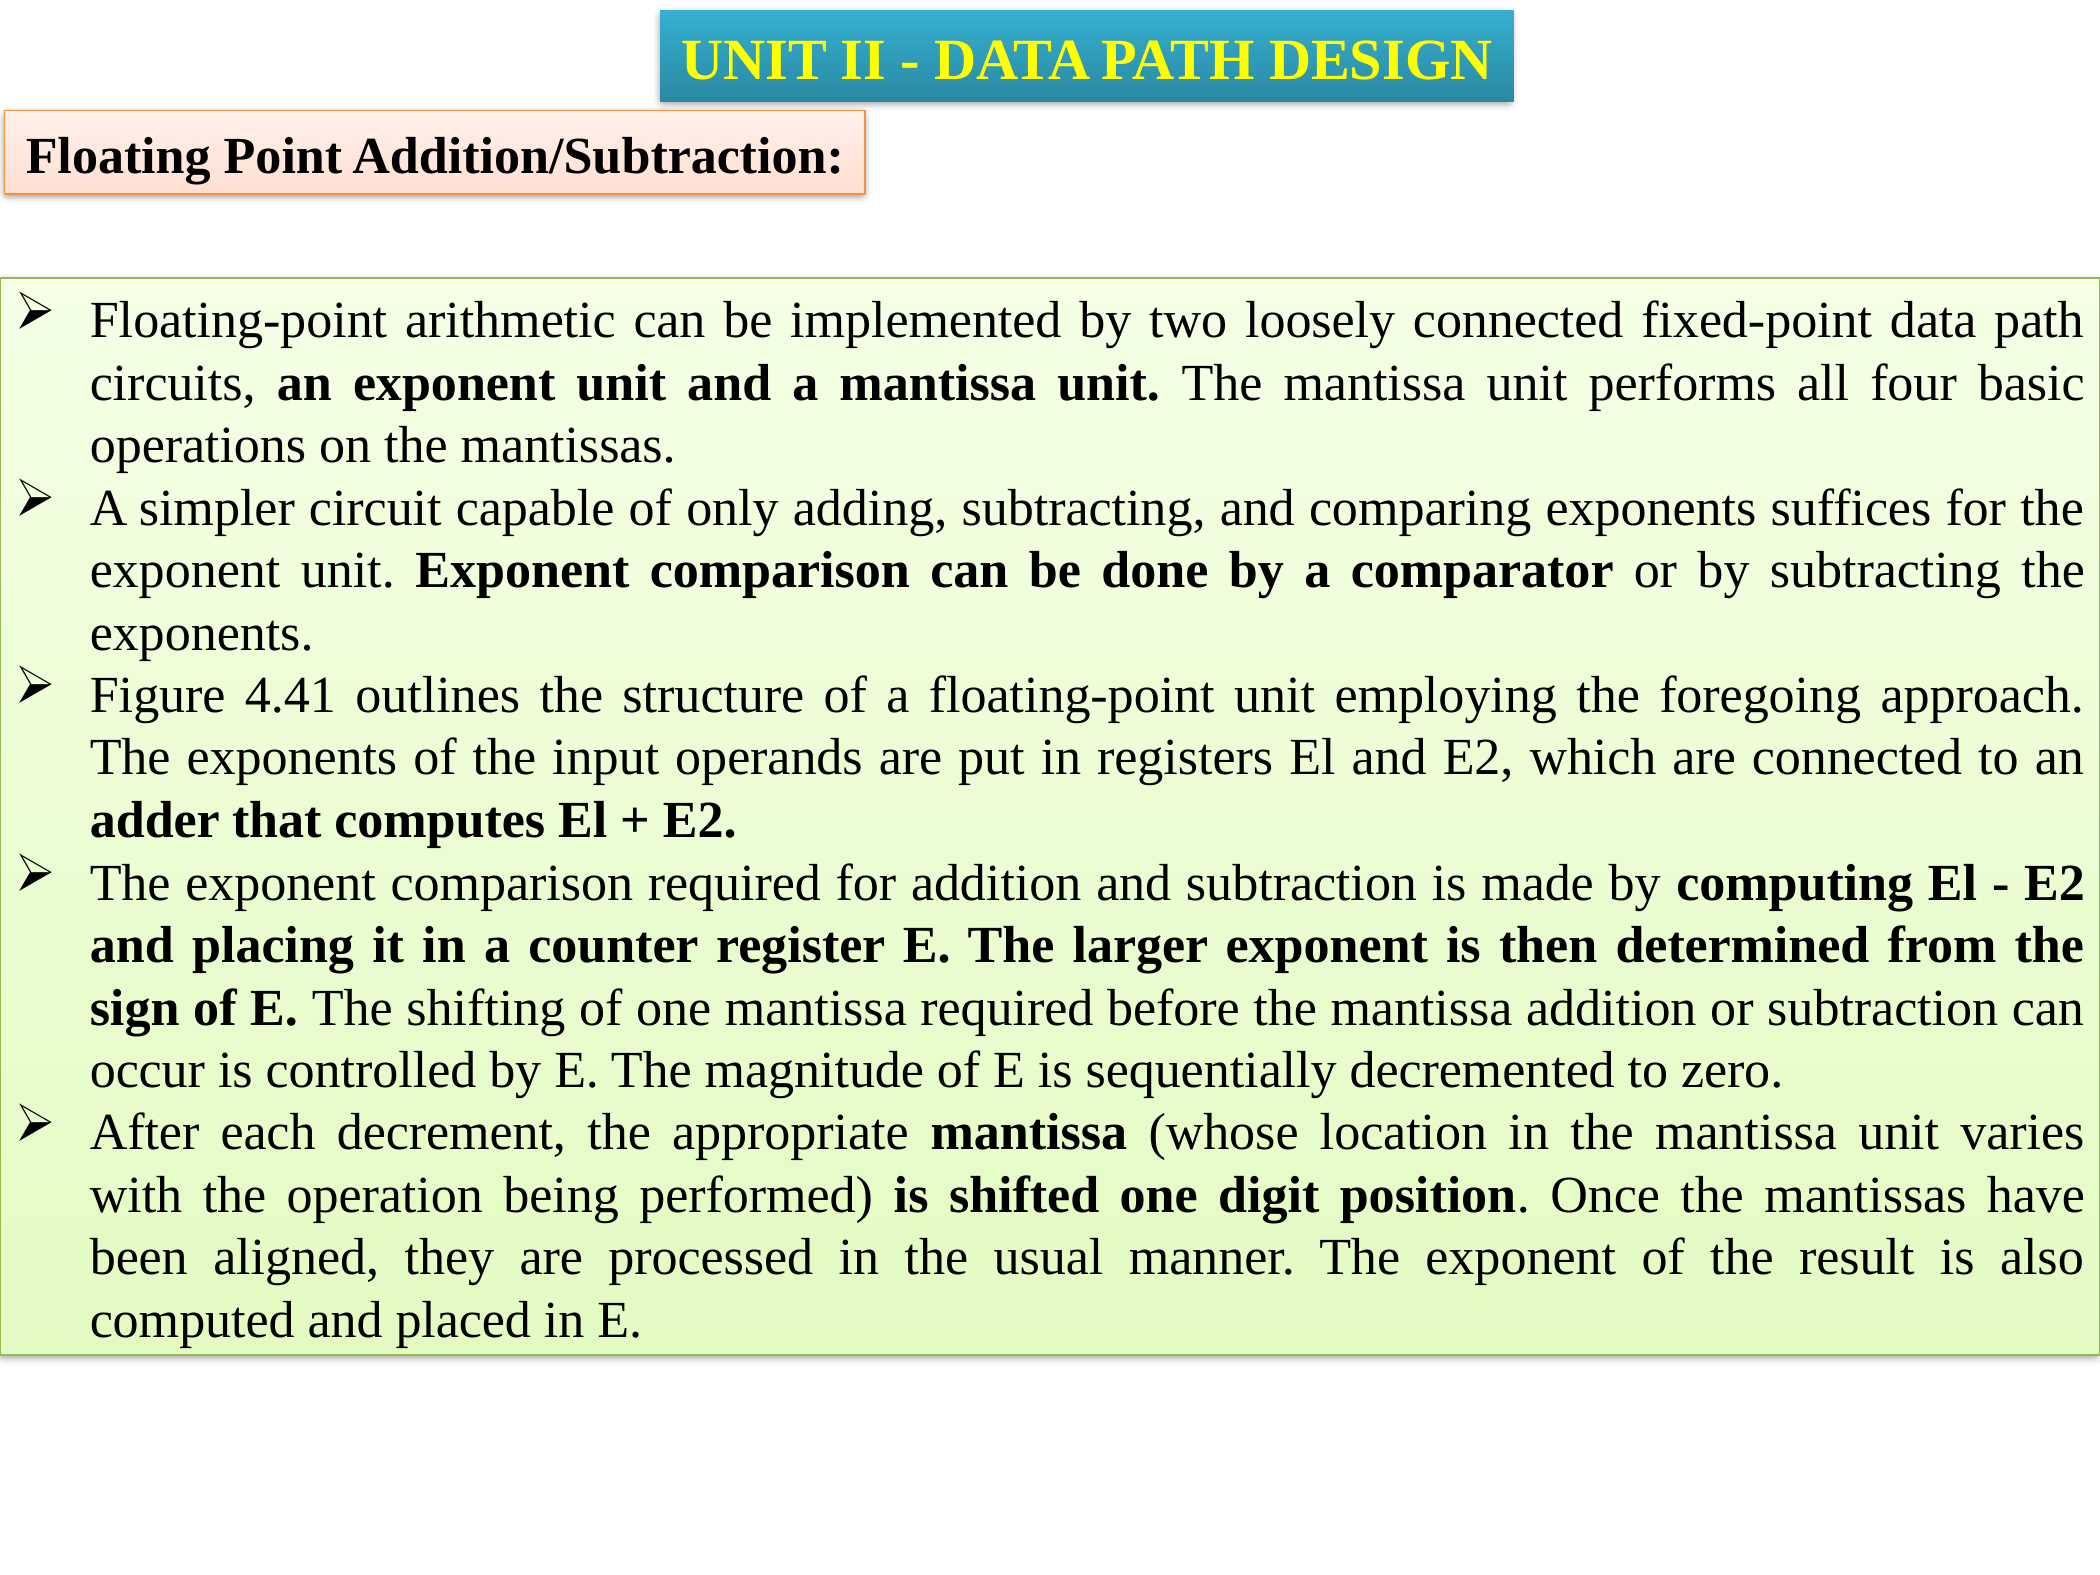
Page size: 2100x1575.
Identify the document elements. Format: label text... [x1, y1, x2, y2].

text_box UNIT II - DATA PATH DESIGN [660, 10, 1514, 102]
text_box Floating Point Addition/Subtraction: [4, 110, 866, 195]
text_box Floating-point arithmetic can be implemented by two loosely connected fixed-point data path circuits, an exponent unit and a mantissa unit. The mantissa unit performs all four basic operations on the mantissas. A simpler circuit capable of only adding, subtracting, and comparing exponents suffices for the exponent unit. Exponent comparison can be done by a comparator or by subtracting the exponents. Figure 4.41 outlines the structure of a floating-point unit employing the foregoing approach. The exponents of the input operands are put in registers El and E2, which are connected to an adder that computes El + E2. The exponent comparison required for addition and subtraction is made by computing El - E2 and placing it in a counter register E. The larger exponent is then determined from the sign of E. The shifting of one mantissa required before the mantissa addition or subtraction can occur is controlled by E. The magnitude of E is sequentially decremented to zero. After each decrement, the appropriate mantissa (whose location in the mantissa unit varies with the operation being performed) is shifted one digit position. Once the mantissas have been aligned, they are processed in the usual manner. The exponent of the result is also computed and placed in E. [0, 277, 2100, 1356]
